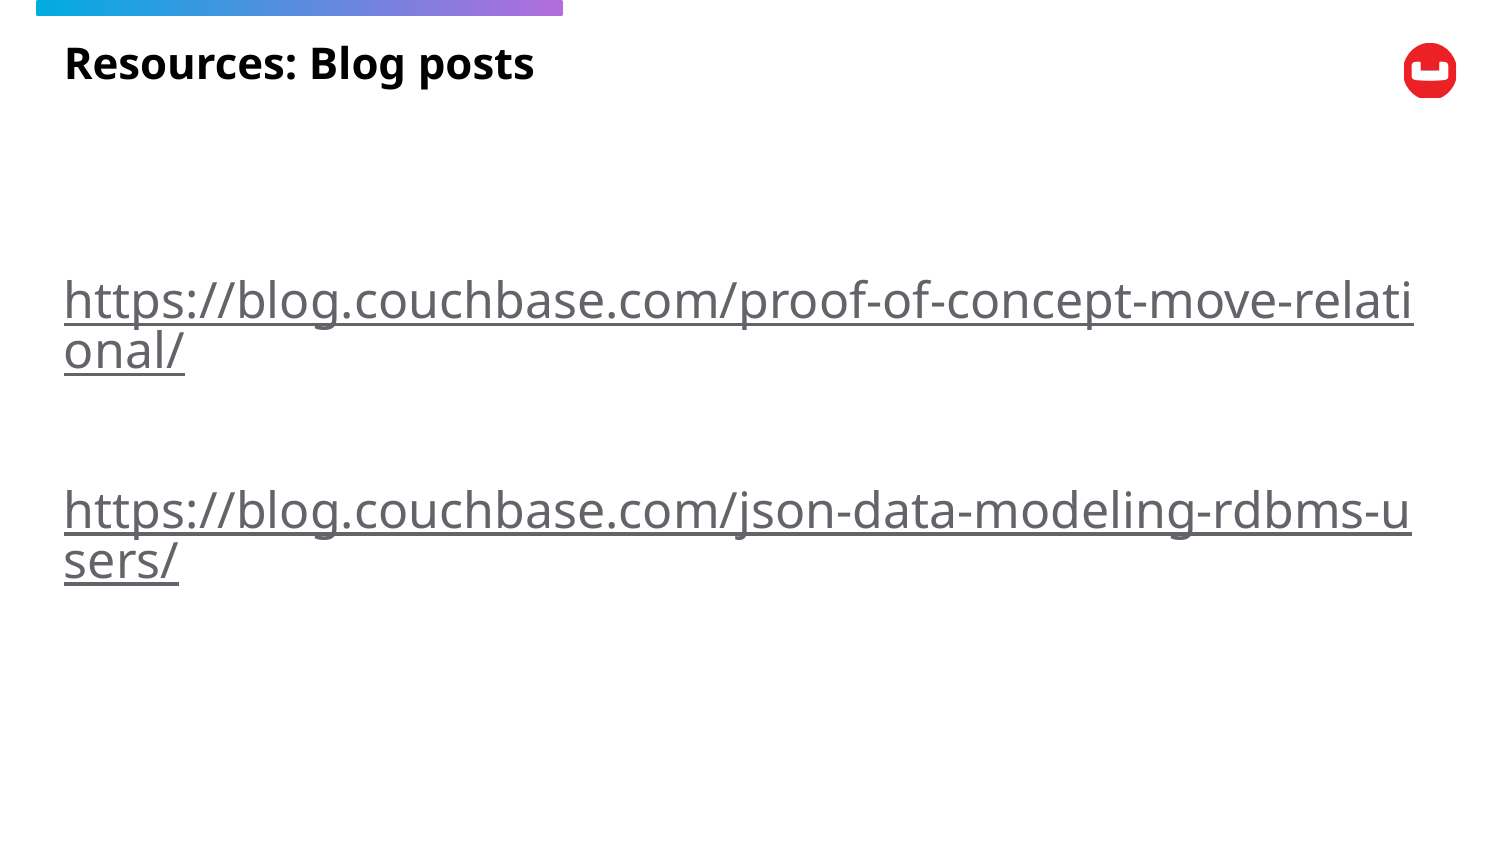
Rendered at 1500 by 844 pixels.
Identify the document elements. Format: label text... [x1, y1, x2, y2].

list https://blog.couchbase.com/proof-of-concept-move-relational/ https://blog.couchbase.com/json-data-modeling-rdbms-users/ [49, 261, 1437, 384]
title Resources: Blog posts [49, 31, 1393, 100]
